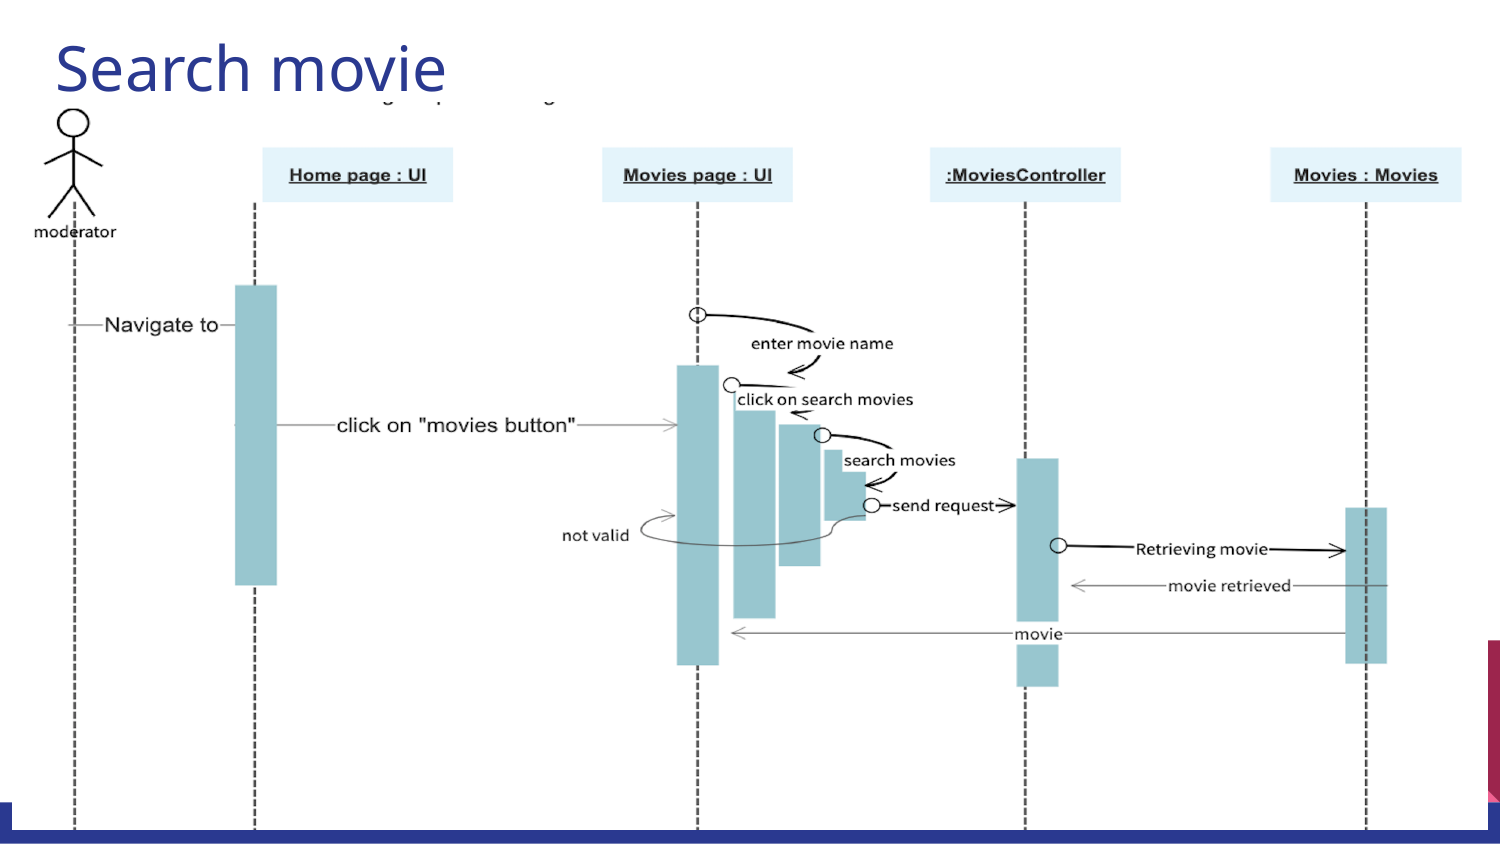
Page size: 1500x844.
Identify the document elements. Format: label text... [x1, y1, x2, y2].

title Search movie [40, 13, 1439, 101]
picture [12, 102, 1488, 830]
